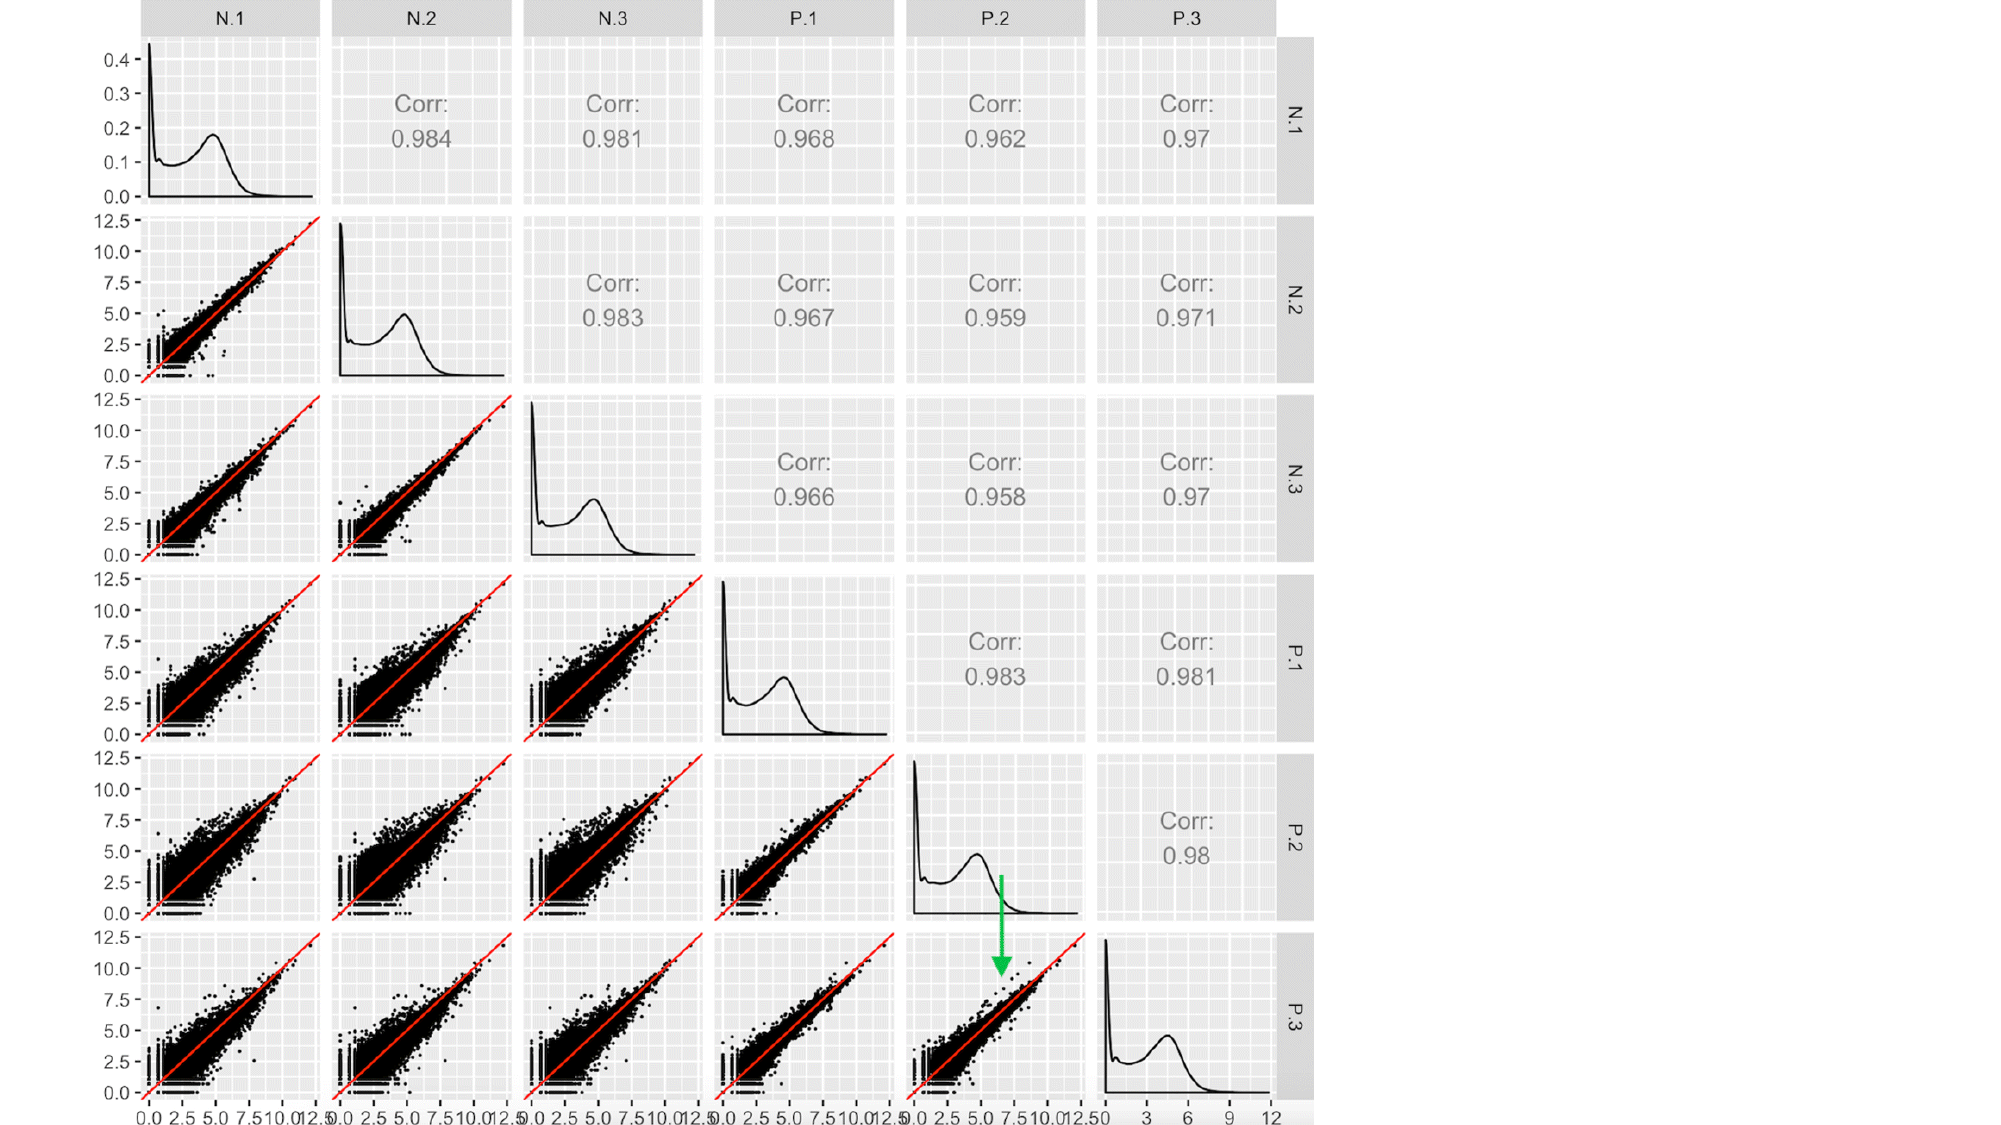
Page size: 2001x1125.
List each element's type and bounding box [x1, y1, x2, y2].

picture [94, 0, 1314, 1125]
